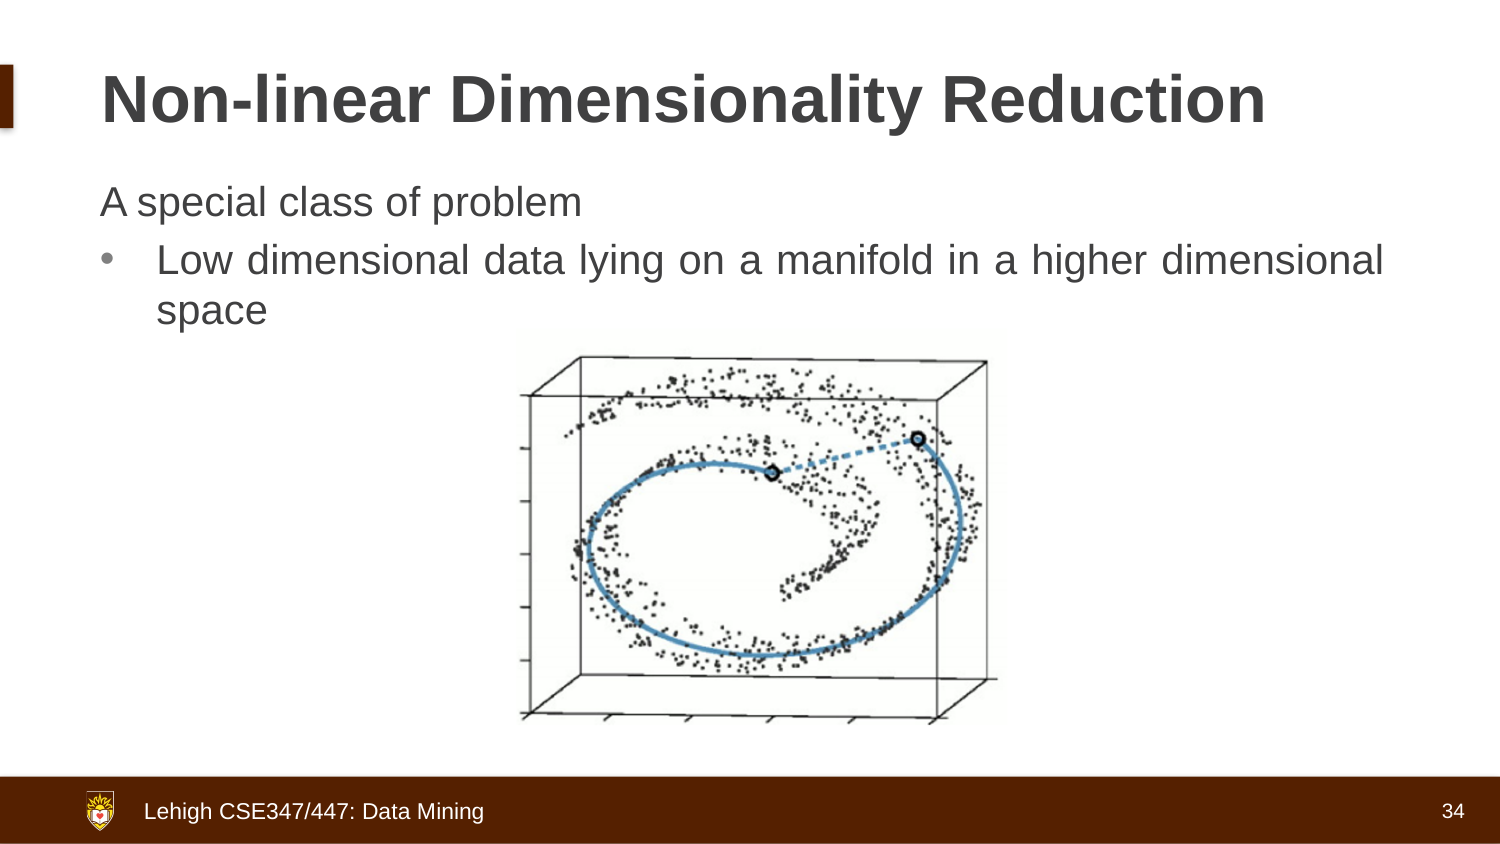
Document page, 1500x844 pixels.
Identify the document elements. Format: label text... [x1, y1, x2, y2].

title Non-linear Dimensionality Reduction [86, 38, 1400, 153]
list Lehigh CSE347/447: Data Mining [129, 789, 988, 831]
picture [86, 791, 116, 831]
slide_number 34 [1389, 777, 1480, 843]
picture [473, 293, 1011, 759]
list A special class of problem Low dimensional data lying on a manifold in a higher dimensional space [85, 167, 1400, 729]
